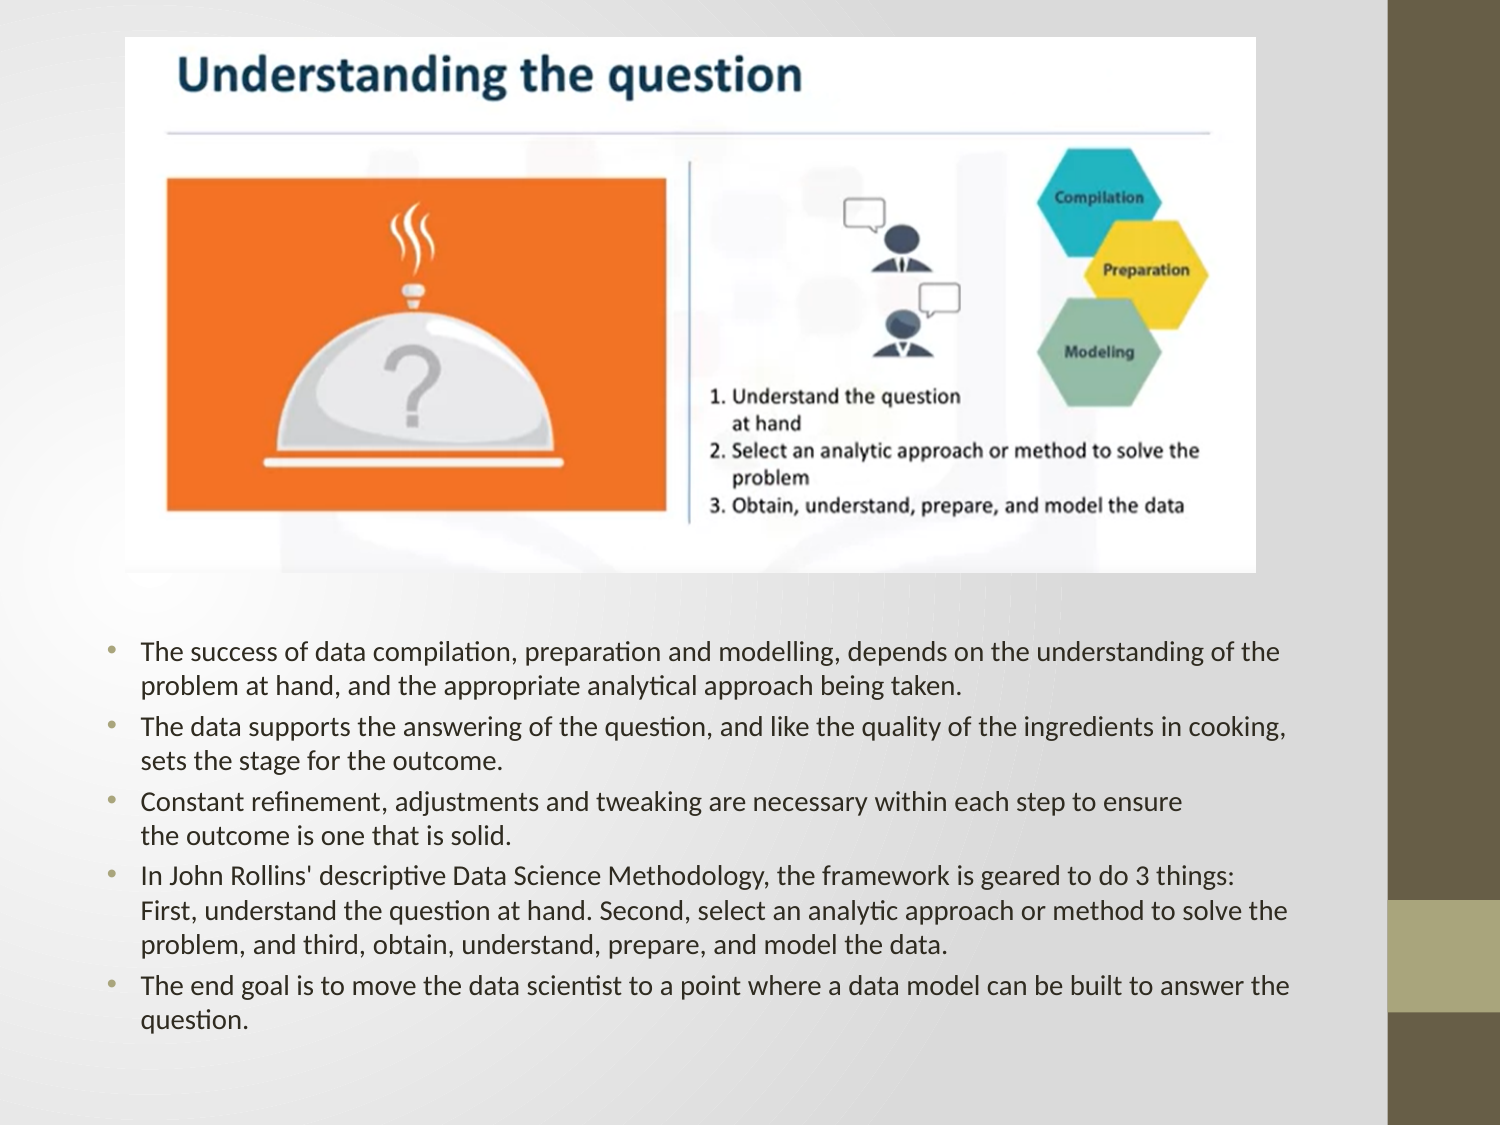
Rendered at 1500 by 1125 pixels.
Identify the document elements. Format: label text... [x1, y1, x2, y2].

picture [124, 36, 1256, 574]
list The success of data compilation, preparation and modelling, depends on the understanding of the problem at hand, and the appropriate analytical approach being taken. The data supports the answering of the question, and like the quality of the ingredients in cooking, sets the stage for the outcome. Constant refinement, adjustments and tweaking are necessary within each step to ensure the outcome is one that is solid. In John Rollins' descriptive Data Science Methodology, the framework is geared to do 3 things: First, understand the question at hand. Second, select an analytic approach or method to solve the problem, and third, obtain, understand, prepare, and model the data. The end goal is to move the data scientist to a point where a data model can be built to answer the question. [75, 262, 1325, 1050]
